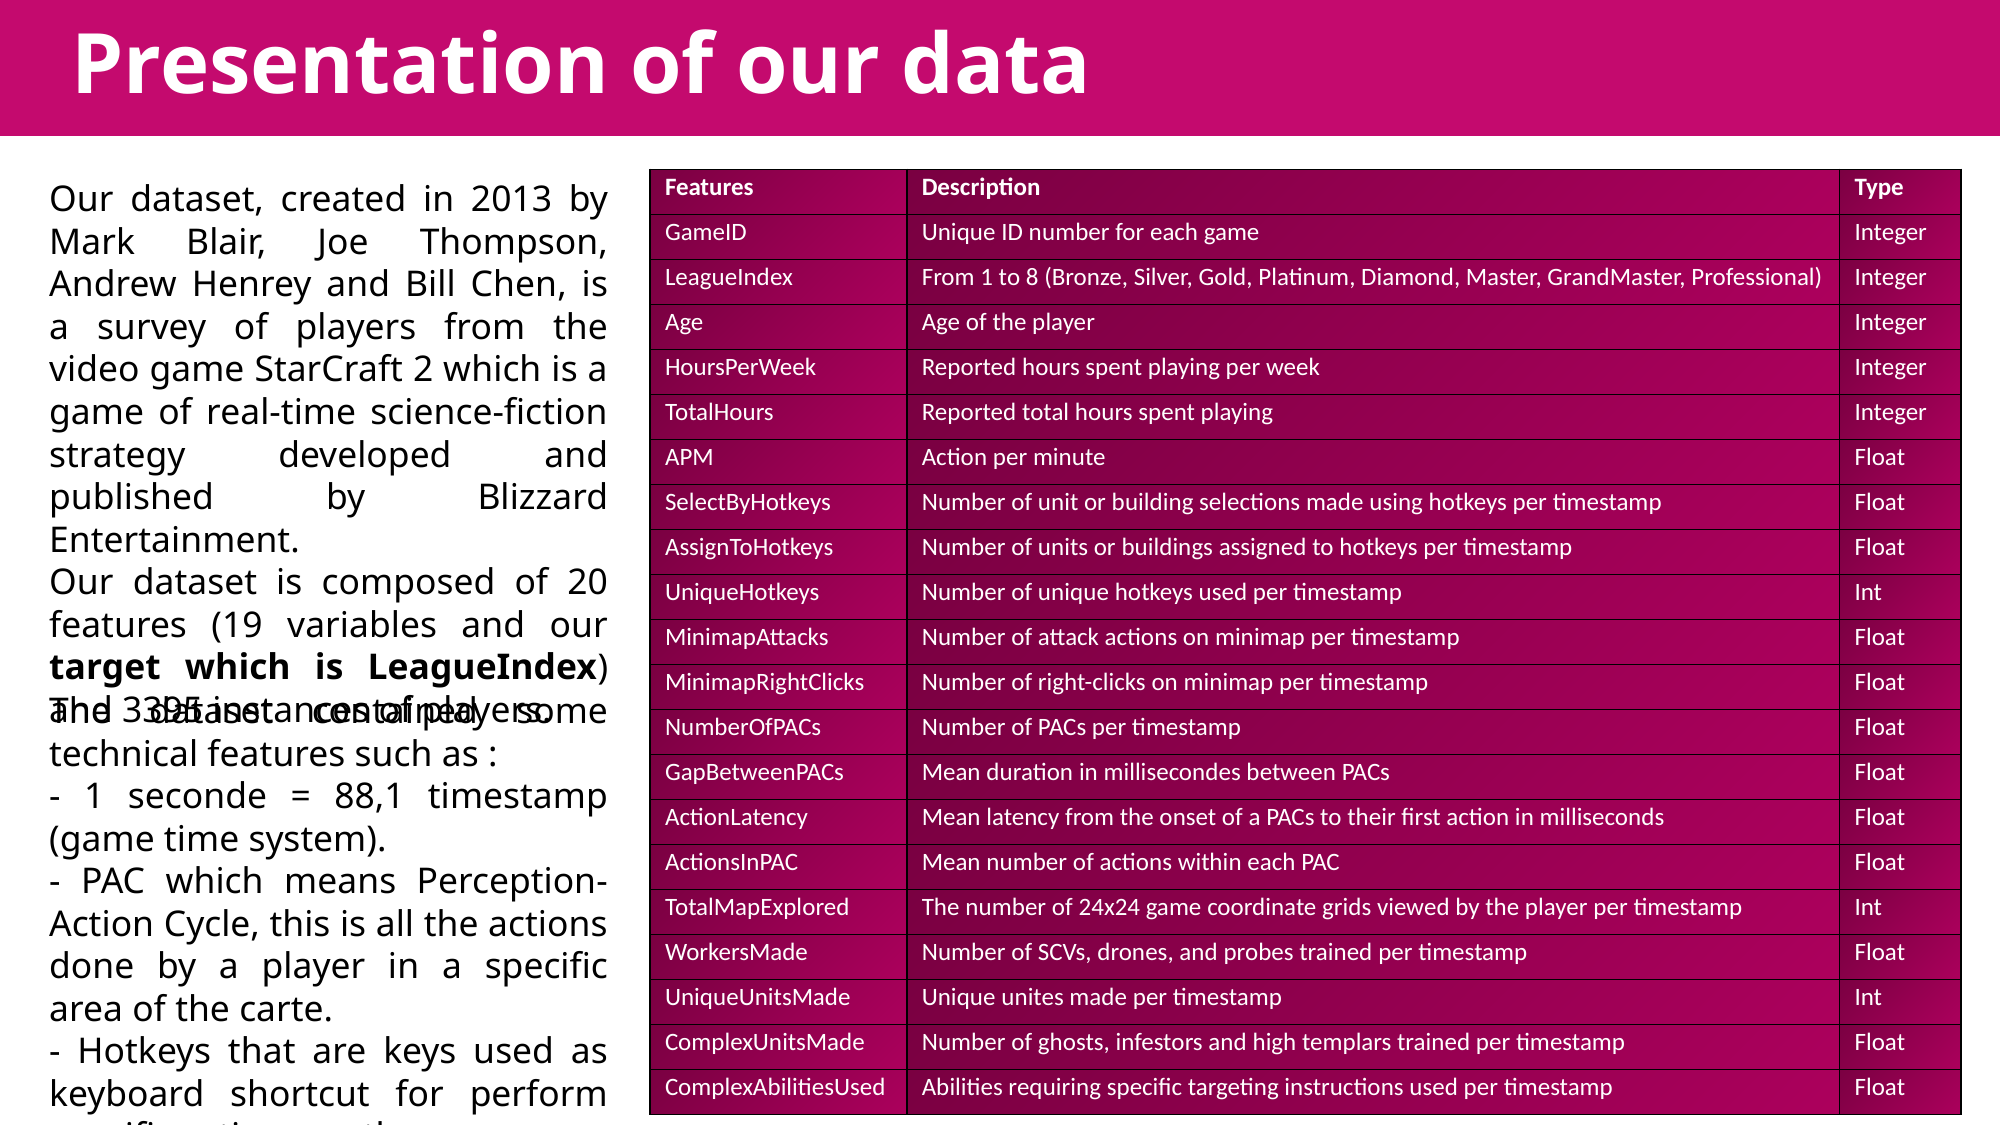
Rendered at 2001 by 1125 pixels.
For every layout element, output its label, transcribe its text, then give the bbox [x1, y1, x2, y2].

table_cell WorkersMade [651, 935, 906, 979]
table_header Description [908, 170, 1839, 214]
table_cell Number of ghosts, infestors and high templars trained per timestamp [908, 1025, 1839, 1069]
table_cell APM [651, 440, 906, 484]
table_cell Float [1840, 1070, 1960, 1114]
table_cell Float [1840, 710, 1960, 754]
table_cell NumberOfPACs [651, 710, 906, 754]
table_cell Number of SCVs, drones, and probes trained per timestamp [908, 935, 1839, 979]
table_cell ActionsInPAC [651, 845, 906, 889]
table_cell Mean duration in millisecondes between PACs [908, 755, 1839, 799]
table_cell From 1 to 8 (Bronze, Silver, Gold, Platinum, Diamond, Master, GrandMaster, Professional) [908, 260, 1839, 304]
table_cell Float [1840, 665, 1960, 709]
table_cell ActionLatency [651, 800, 906, 844]
table_cell Unique unites made per timestamp [908, 980, 1839, 1024]
table_cell Reported total hours spent playing [908, 395, 1839, 439]
table_cell Integer [1840, 305, 1960, 349]
table_cell Float [1840, 935, 1960, 979]
table_header Type [1840, 170, 1960, 214]
table_cell Age [651, 305, 906, 349]
table_cell Float [1840, 530, 1960, 574]
text_box The dataset contained some technical features such as : - 1 seconde = 88,1 timestamp (game time system). - PAC which means Perception-Action Cycle, this is all the actions done by a player in a specific area of the carte. - Hotkeys that are keys used as keyboard shortcut for perform specific actions on the game. [34, 680, 623, 1125]
table_cell GameID [651, 215, 906, 259]
table_cell Number of unit or building selections made using hotkeys per timestamp [908, 485, 1839, 529]
table_cell Abilities requiring specific targeting instructions used per timestamp [908, 1070, 1839, 1114]
table_cell Action per minute [908, 440, 1839, 484]
table_cell Mean number of actions within each PAC [908, 845, 1839, 889]
table_cell Integer [1840, 215, 1960, 259]
table_cell Number of attack actions on minimap per timestamp [908, 620, 1839, 664]
table_cell Integer [1840, 395, 1960, 439]
table_cell Float [1840, 620, 1960, 664]
table_cell Number of unique hotkeys used per timestamp [908, 575, 1839, 619]
table_cell UniqueUnitsMade [651, 980, 906, 1024]
table_cell Int [1840, 890, 1960, 934]
table_cell Number of units or buildings assigned to hotkeys per timestamp [908, 530, 1839, 574]
table_cell Float [1840, 440, 1960, 484]
table_cell MinimapAttacks [651, 620, 906, 664]
table_cell Float [1840, 485, 1960, 529]
table_cell Age of the player [908, 305, 1839, 349]
table_cell UniqueHotkeys [651, 575, 906, 619]
table_cell Mean latency from the onset of a PACs to their first action in milliseconds [908, 800, 1839, 844]
table_cell The number of 24x24 game coordinate grids viewed by the player per timestamp [908, 890, 1839, 934]
table_cell HoursPerWeek [651, 350, 906, 394]
table_cell Number of PACs per timestamp [908, 710, 1839, 754]
text_box [0, 0, 2000, 137]
table_cell Int [1840, 575, 1960, 619]
table_cell Number of right-clicks on minimap per timestamp [908, 665, 1839, 709]
table_cell SelectByHotkeys [651, 485, 906, 529]
table_cell Int [1840, 980, 1960, 1024]
table_cell Unique ID number for each game [908, 215, 1839, 259]
table_cell TotalMapExplored [651, 890, 906, 934]
text_box Our dataset, created in 2013 by Mark Blair, Joe Thompson, Andrew Henrey and Bill Chen, is a survey of players from the video game StarCraft 2 which is a game of real-time science-fiction strategy developed and published by Blizzard Entertainment. Our dataset is composed of 20 features (19 variables and our target which is LeagueIndex) and 3395 instances of players. [34, 169, 623, 680]
table_cell AssignToHotkeys [651, 530, 906, 574]
table_cell Integer [1840, 350, 1960, 394]
table_cell LeagueIndex [651, 260, 906, 304]
table_cell Float [1840, 800, 1960, 844]
table_cell ComplexAbilitiesUsed [651, 1070, 906, 1114]
table_cell Float [1840, 845, 1960, 889]
table_cell Integer [1840, 260, 1960, 304]
table_header Features [651, 170, 906, 214]
text_box Presentation of our data set [56, 3, 1115, 218]
table_cell GapBetweenPACs [651, 755, 906, 799]
table_cell ComplexUnitsMade [651, 1025, 906, 1069]
table_cell Float [1840, 755, 1960, 799]
table_cell Float [1840, 1025, 1960, 1069]
table_cell Reported hours spent playing per week [908, 350, 1839, 394]
table_cell TotalHours [651, 395, 906, 439]
table_cell MinimapRightClicks [651, 665, 906, 709]
